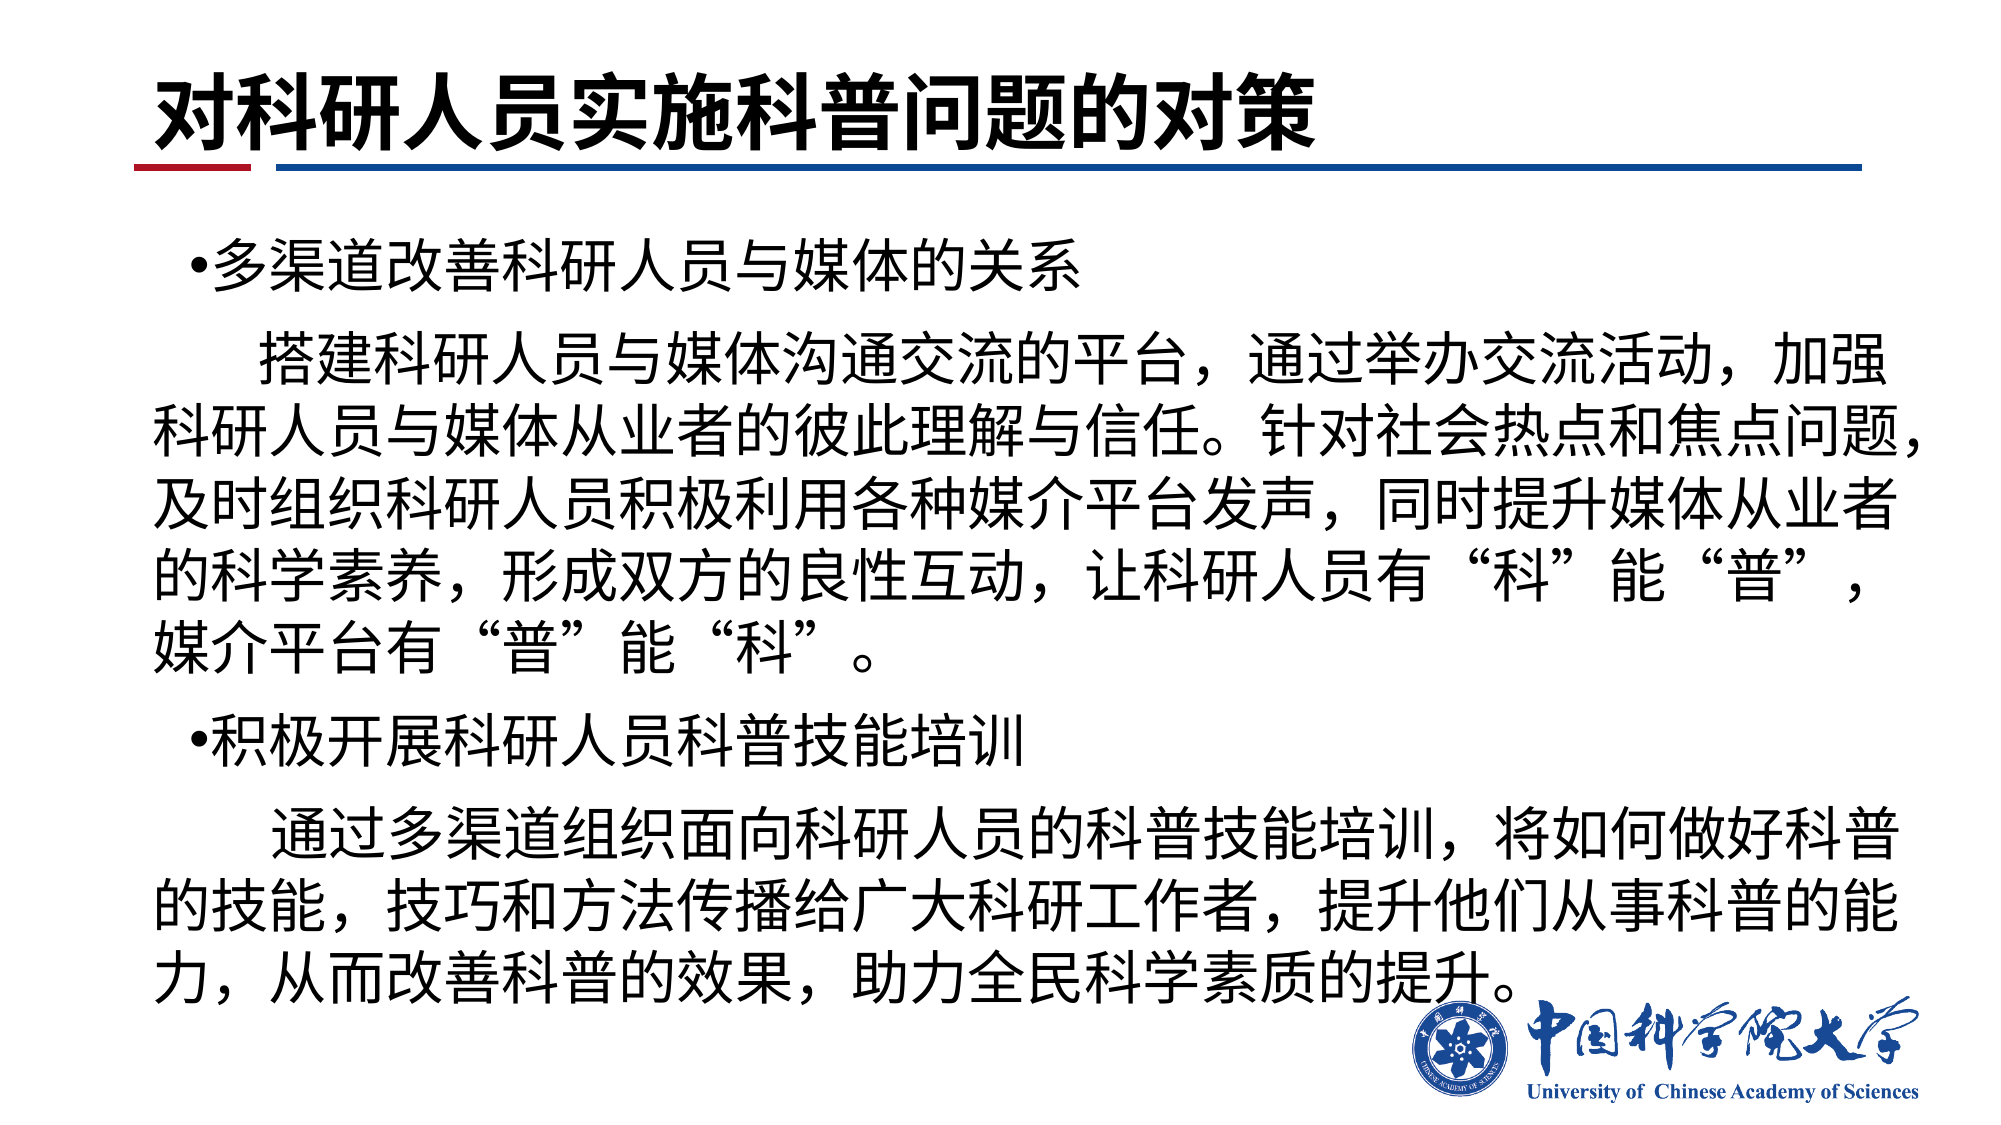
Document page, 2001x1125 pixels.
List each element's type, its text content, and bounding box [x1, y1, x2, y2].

picture [1412, 1051, 1919, 1103]
title 对科研人员实施科普问题的对策 [137, 0, 1863, 168]
list 多渠道改善科研人员与媒体的关系 搭建科研人员与媒体沟通交流的平台，通过举办交流活动，加强科研人员与媒体从业者的彼此理解与信任。针对社会热点和焦点问题，及时组织科研人员积极利用各种媒介平台发声，同时提升媒体从业者的科学素养，形成双方的良性互动，让科研人员有“科”能“普”，媒介平台有“普”能“科”。 积极开展科研人员科普技能培训 通过多渠道组织面向科研人员的科普技能培训，将如何做好科普的技能，技巧和方法传播给广大科研工作者，提升他们从事科普的能力，从而改善科普的效果，助力全民科学素质的提升。 [137, 219, 1934, 1051]
